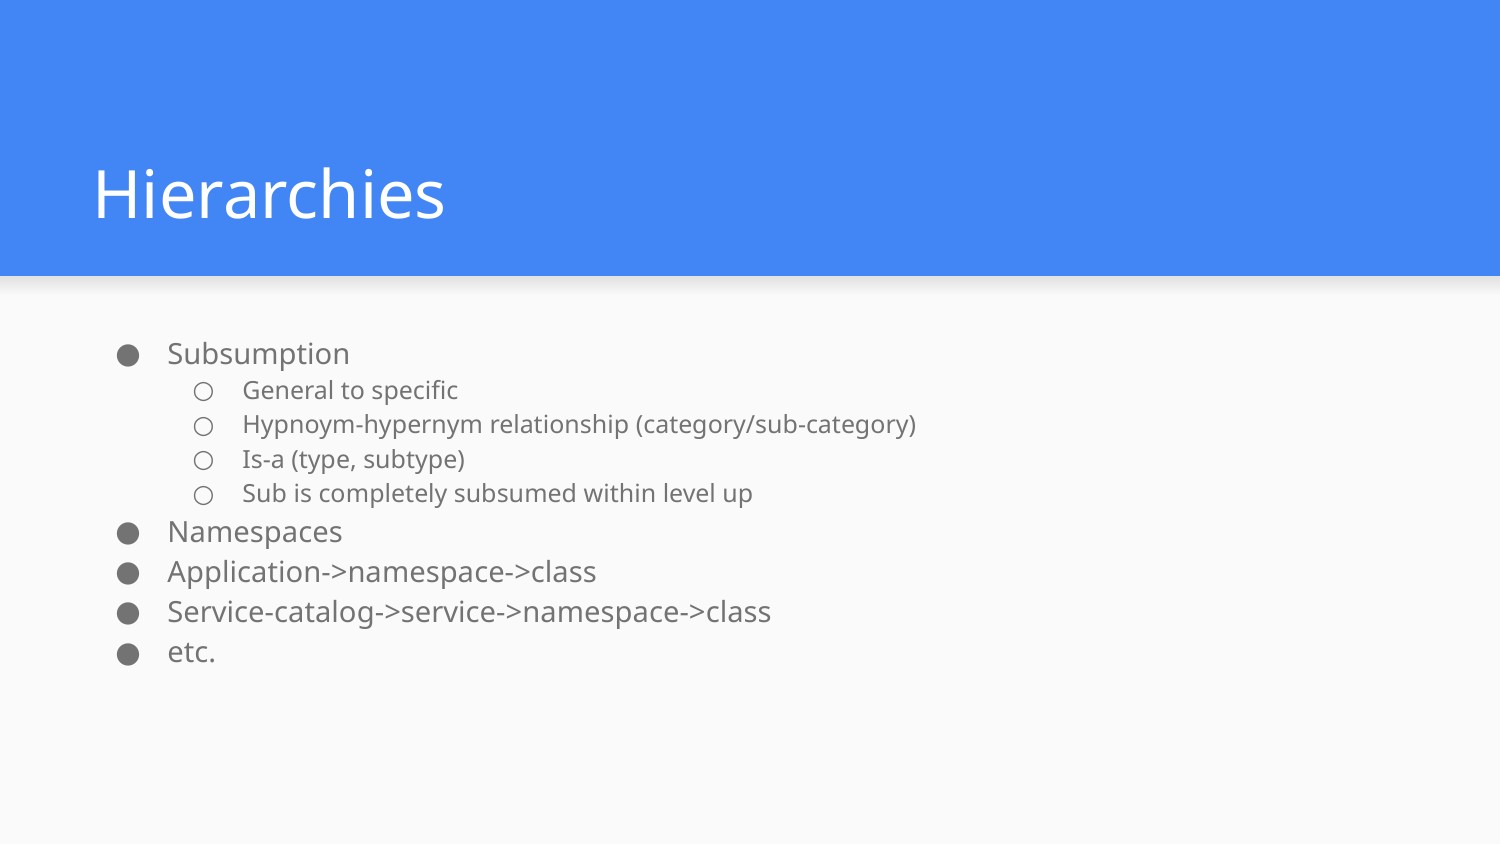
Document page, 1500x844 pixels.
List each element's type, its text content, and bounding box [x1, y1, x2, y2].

list Subsumption General to specific Hypnoym-hypernym relationship (category/sub-category) Is-a (type, subtype) Sub is completely subsumed within level up Namespaces Application->namespace->class Service-catalog->service->namespace->class etc. [77, 314, 1427, 760]
title Hierarchies [77, 121, 1427, 248]
